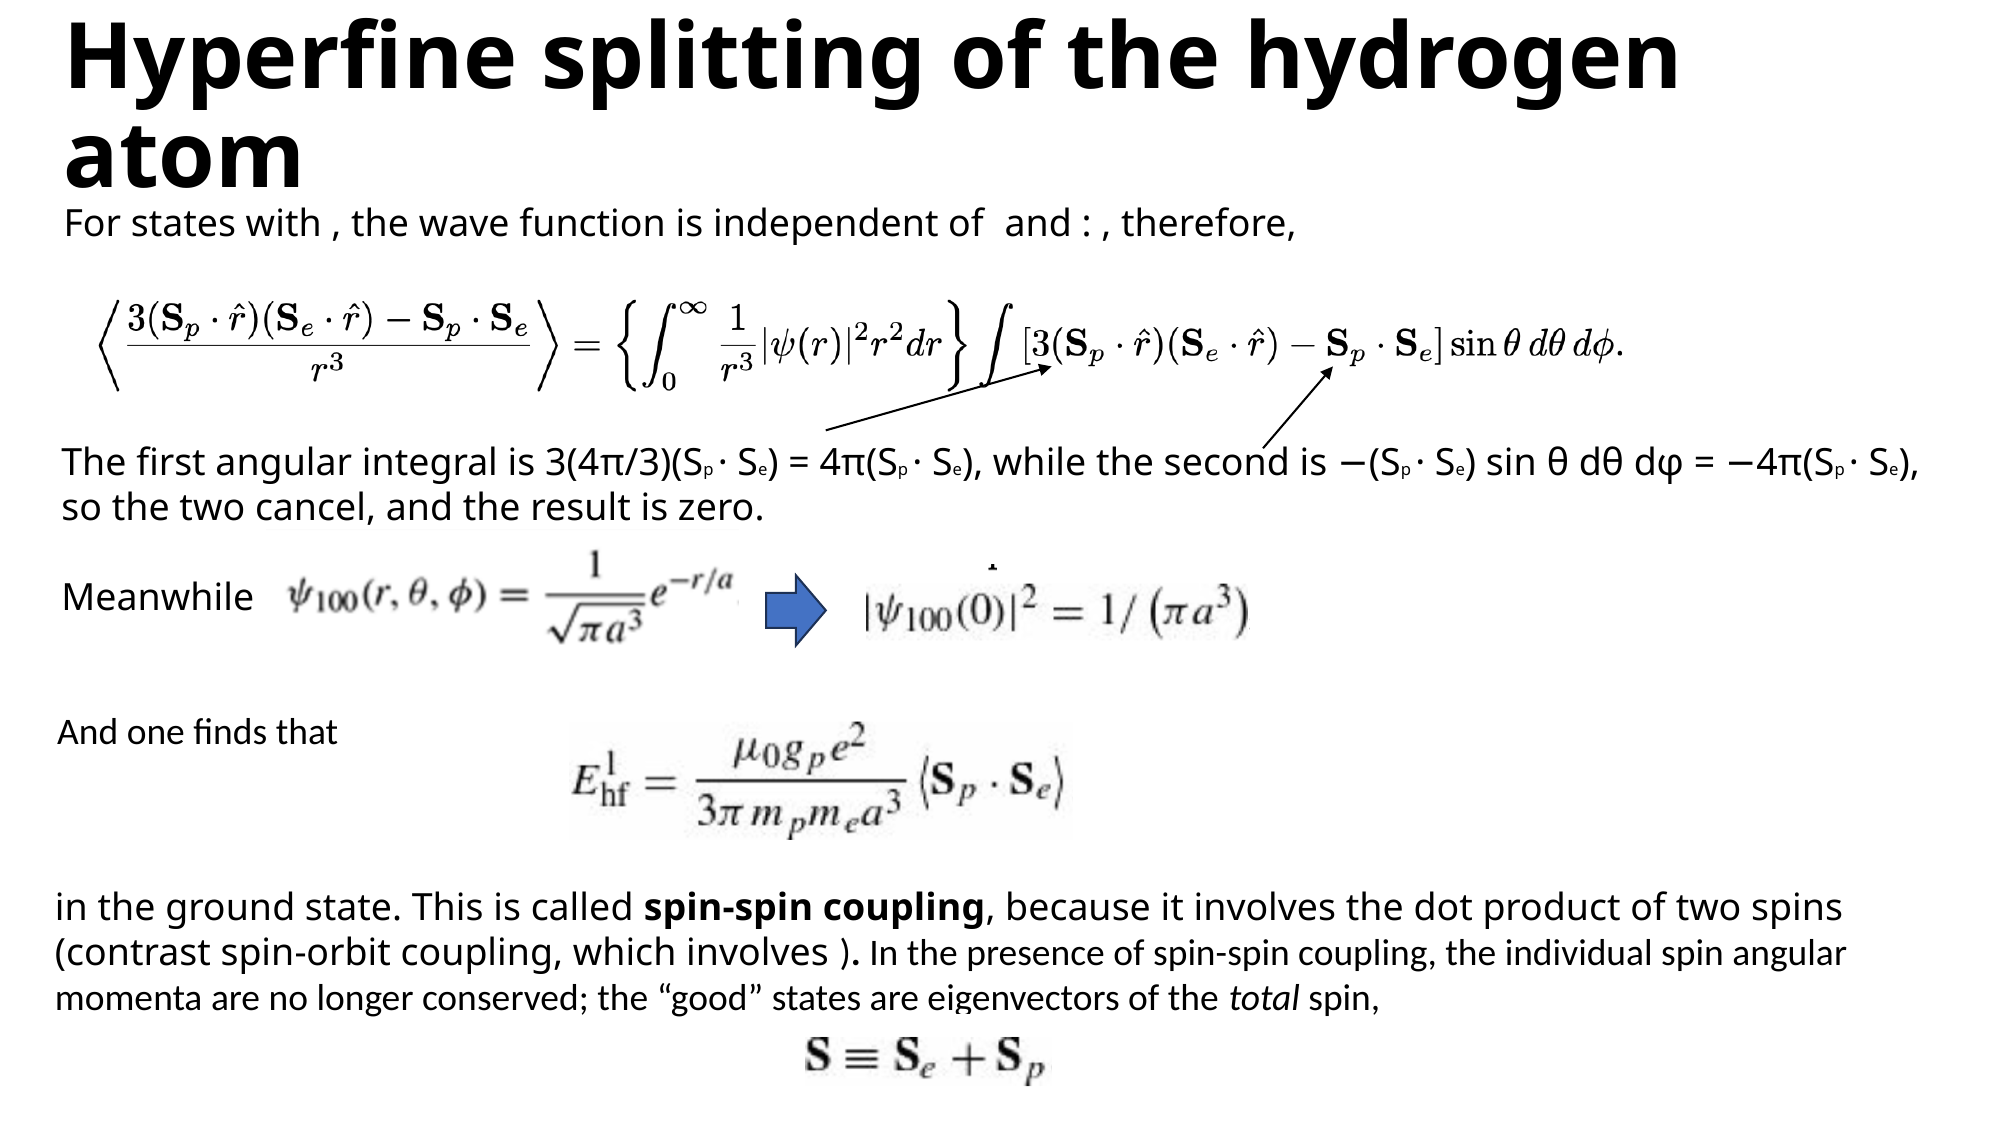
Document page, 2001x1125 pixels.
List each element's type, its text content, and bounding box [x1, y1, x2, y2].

text_box And one finds that [42, 700, 354, 760]
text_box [1263, 366, 1333, 449]
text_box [266, 529, 1250, 658]
text_box Hyperfine splitting of the hydrogen atom [48, 0, 1774, 218]
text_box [825, 366, 1052, 431]
picture [791, 1014, 1052, 1098]
picture [81, 276, 1638, 411]
picture [549, 706, 1073, 852]
